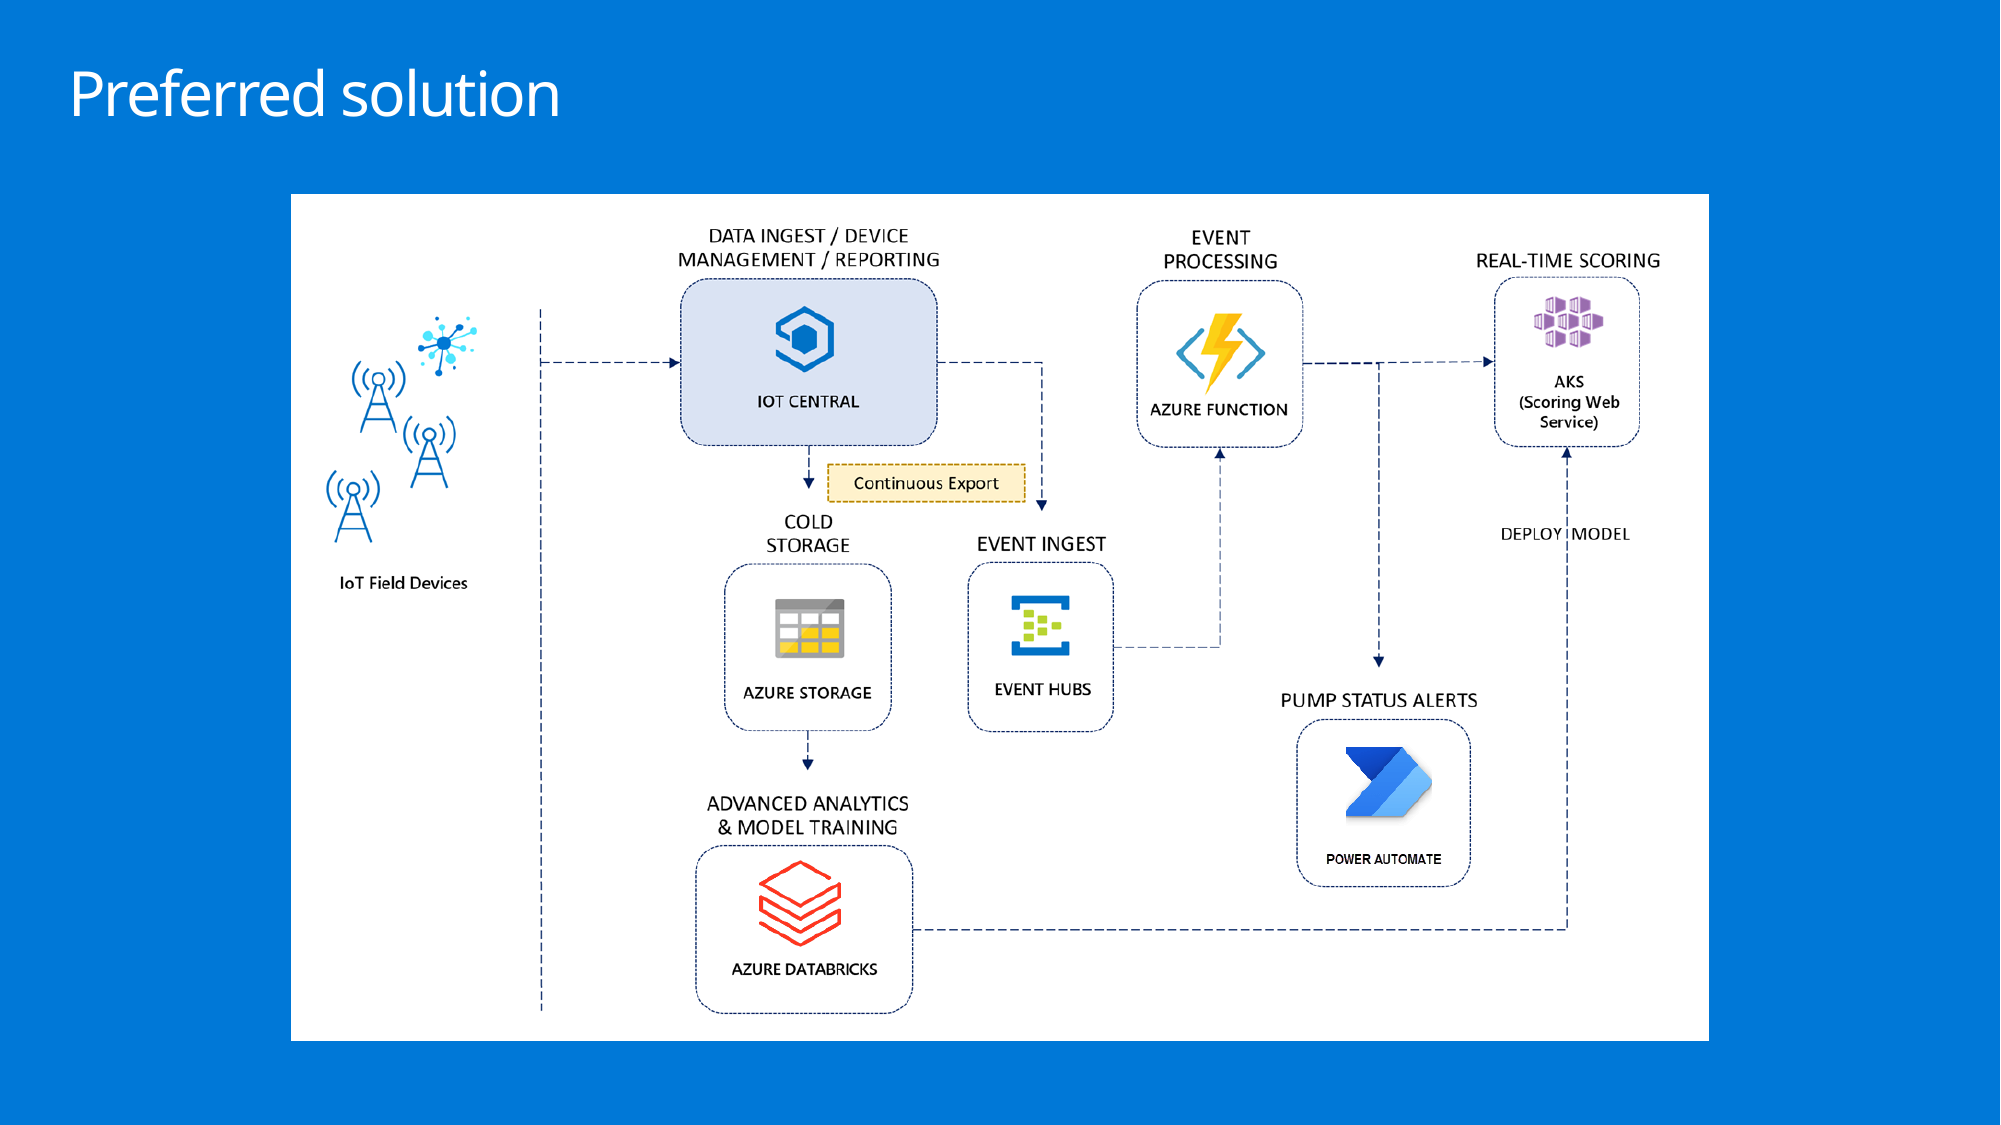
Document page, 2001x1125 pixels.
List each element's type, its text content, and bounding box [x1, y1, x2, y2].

picture [290, 194, 1710, 1041]
title Preferred solution [44, 47, 1957, 196]
